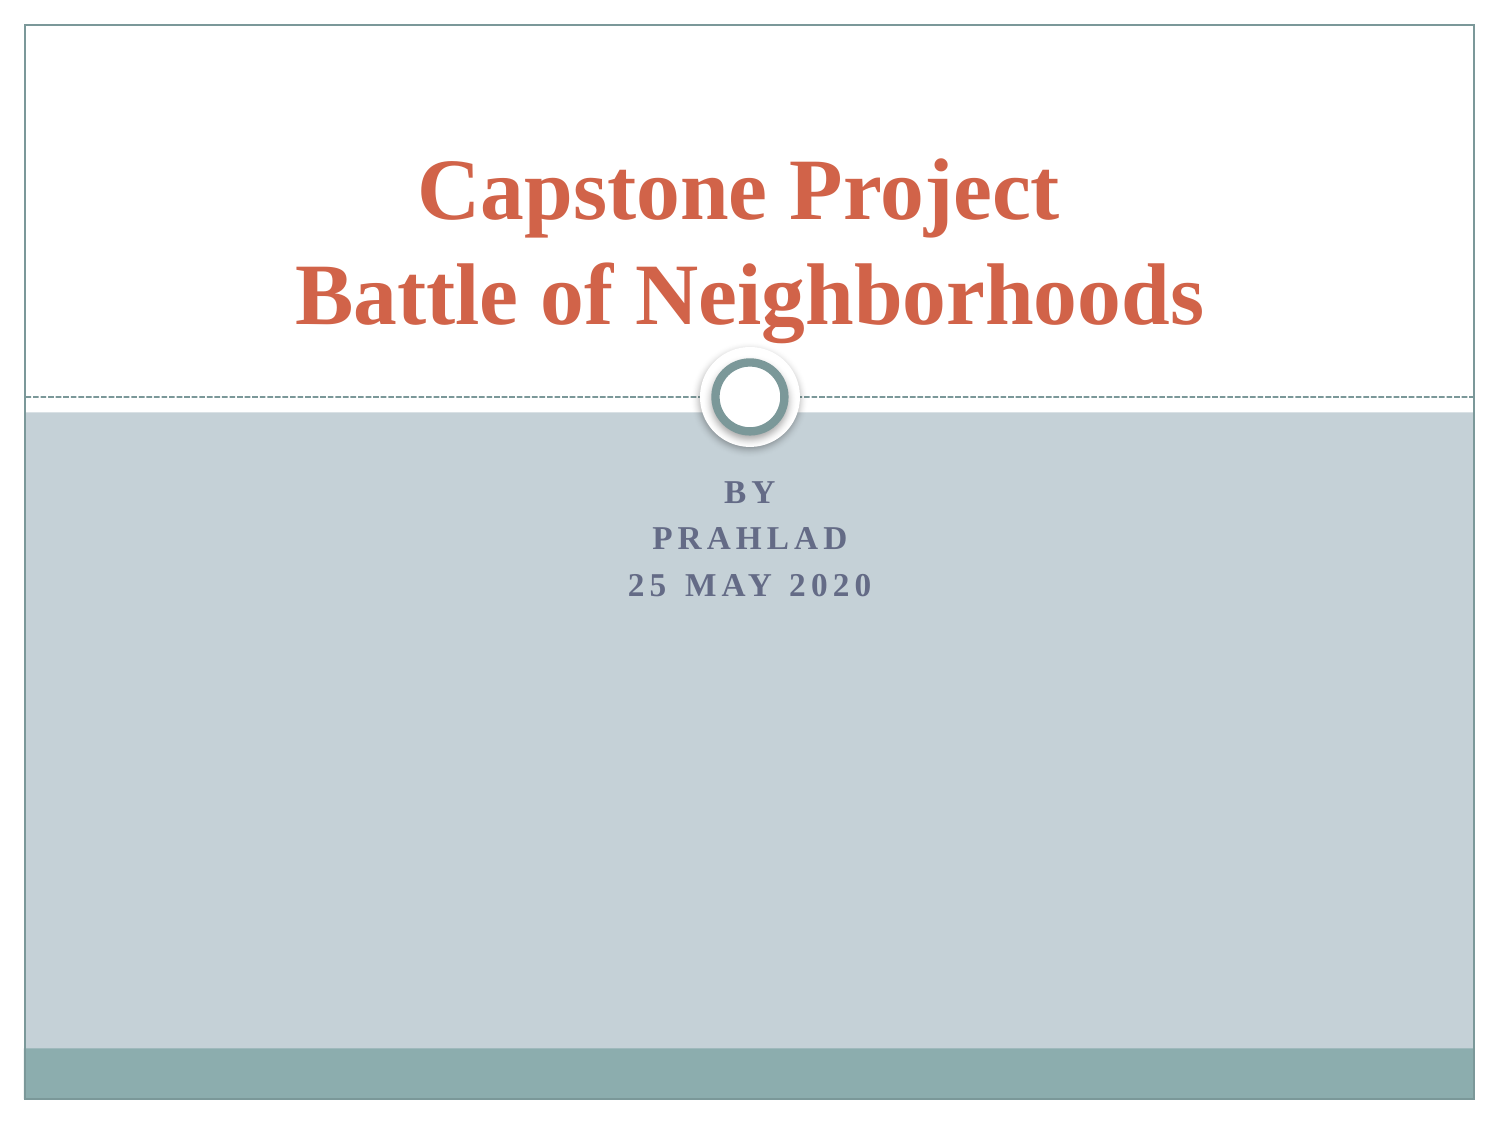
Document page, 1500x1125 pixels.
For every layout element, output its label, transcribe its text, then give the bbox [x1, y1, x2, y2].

subtitle By Prahlad 25 May 2020 [225, 462, 1275, 750]
title Capstone Project Battle of Neighborhoods [112, 62, 1388, 350]
